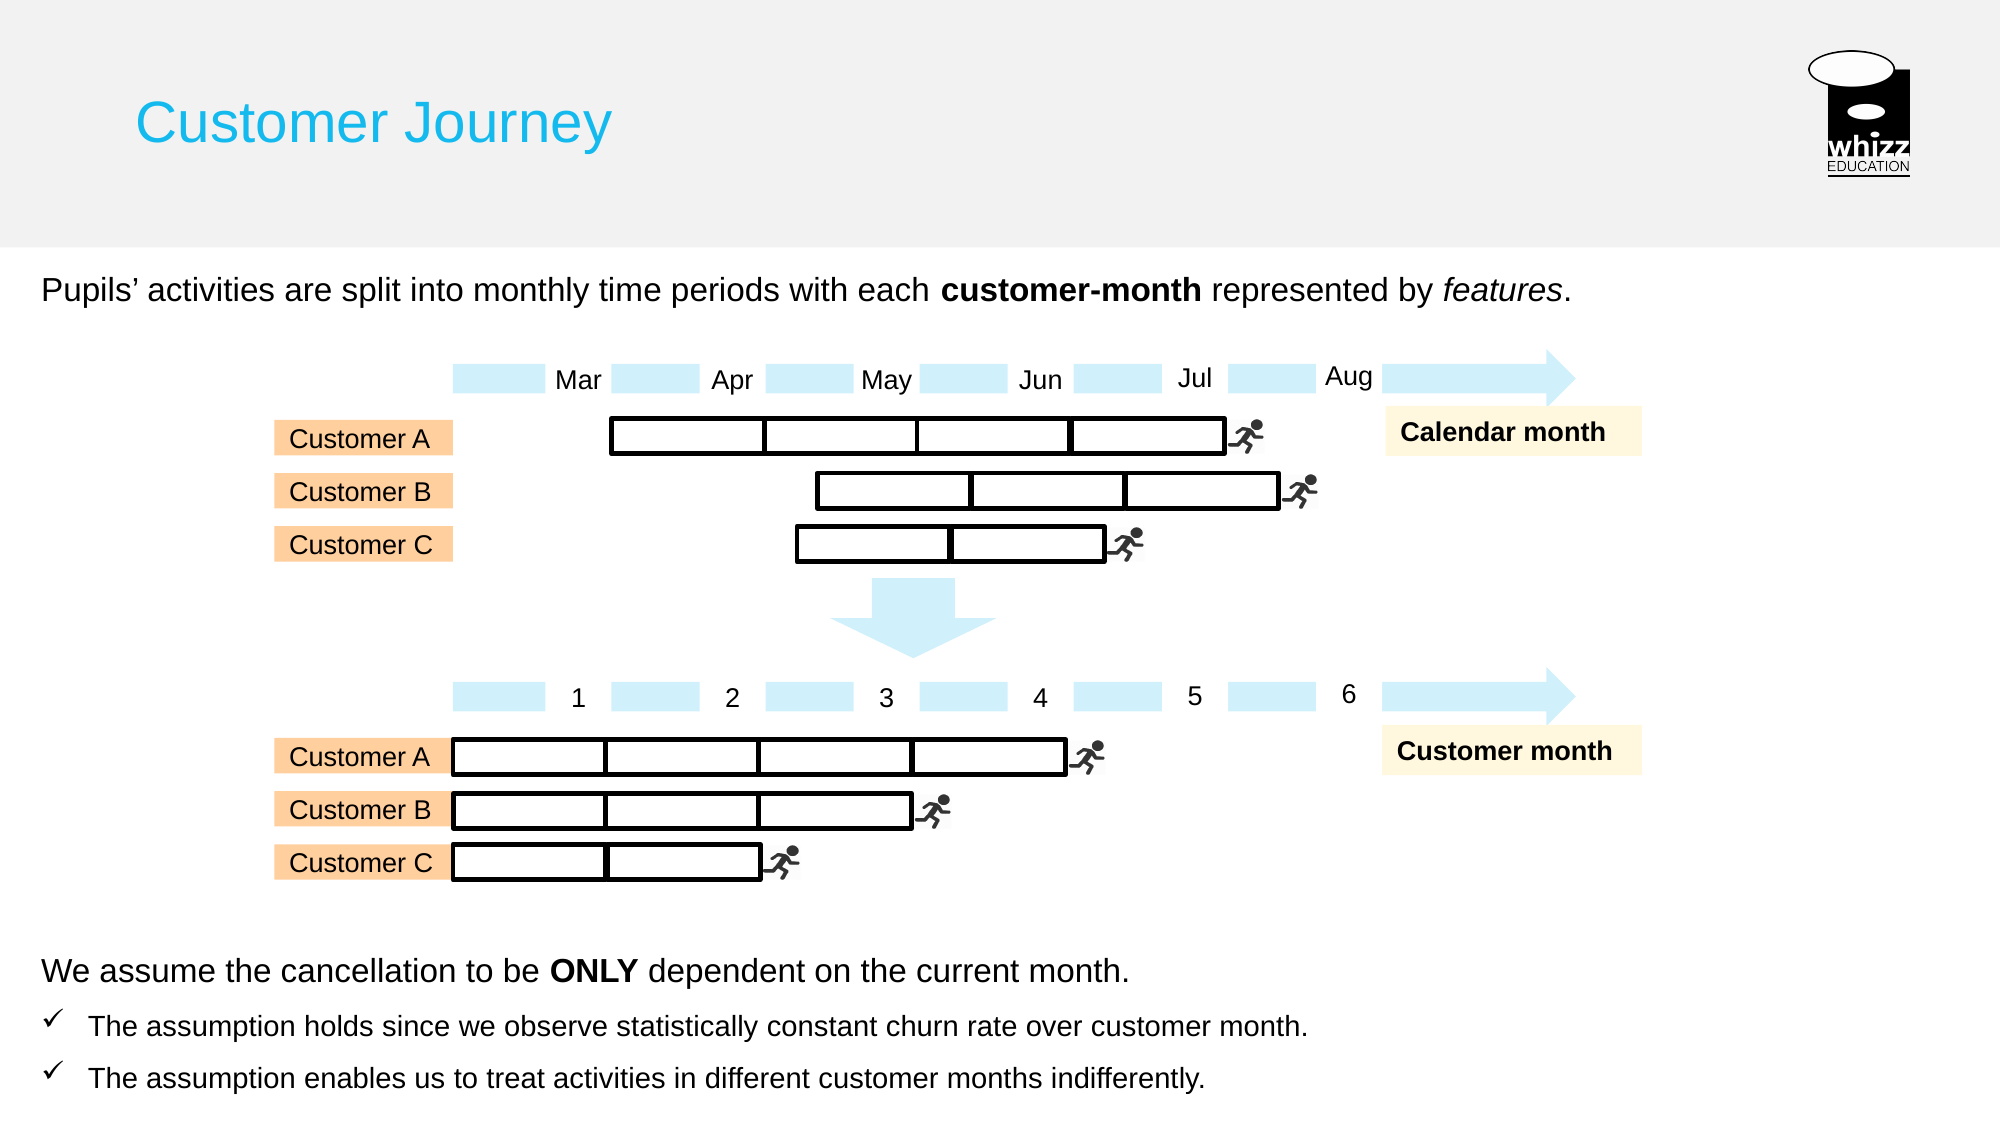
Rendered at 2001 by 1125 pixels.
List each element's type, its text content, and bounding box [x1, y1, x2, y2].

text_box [274, 345, 1643, 562]
picture [1808, 50, 1910, 177]
text_box Pupils’ activities are split into monthly time periods with each customer-month represented by features. [26, 260, 2000, 316]
text_box We assume the cancellation to be ONLY dependent on the current month. The assumption holds since we observe statistically constant churn rate over customer month. The assumption enables us to treat activities in different customer months indifferently. [26, 922, 1959, 1102]
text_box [274, 663, 1643, 880]
text_box [828, 575, 999, 661]
title Customer Journey [120, 0, 1573, 248]
